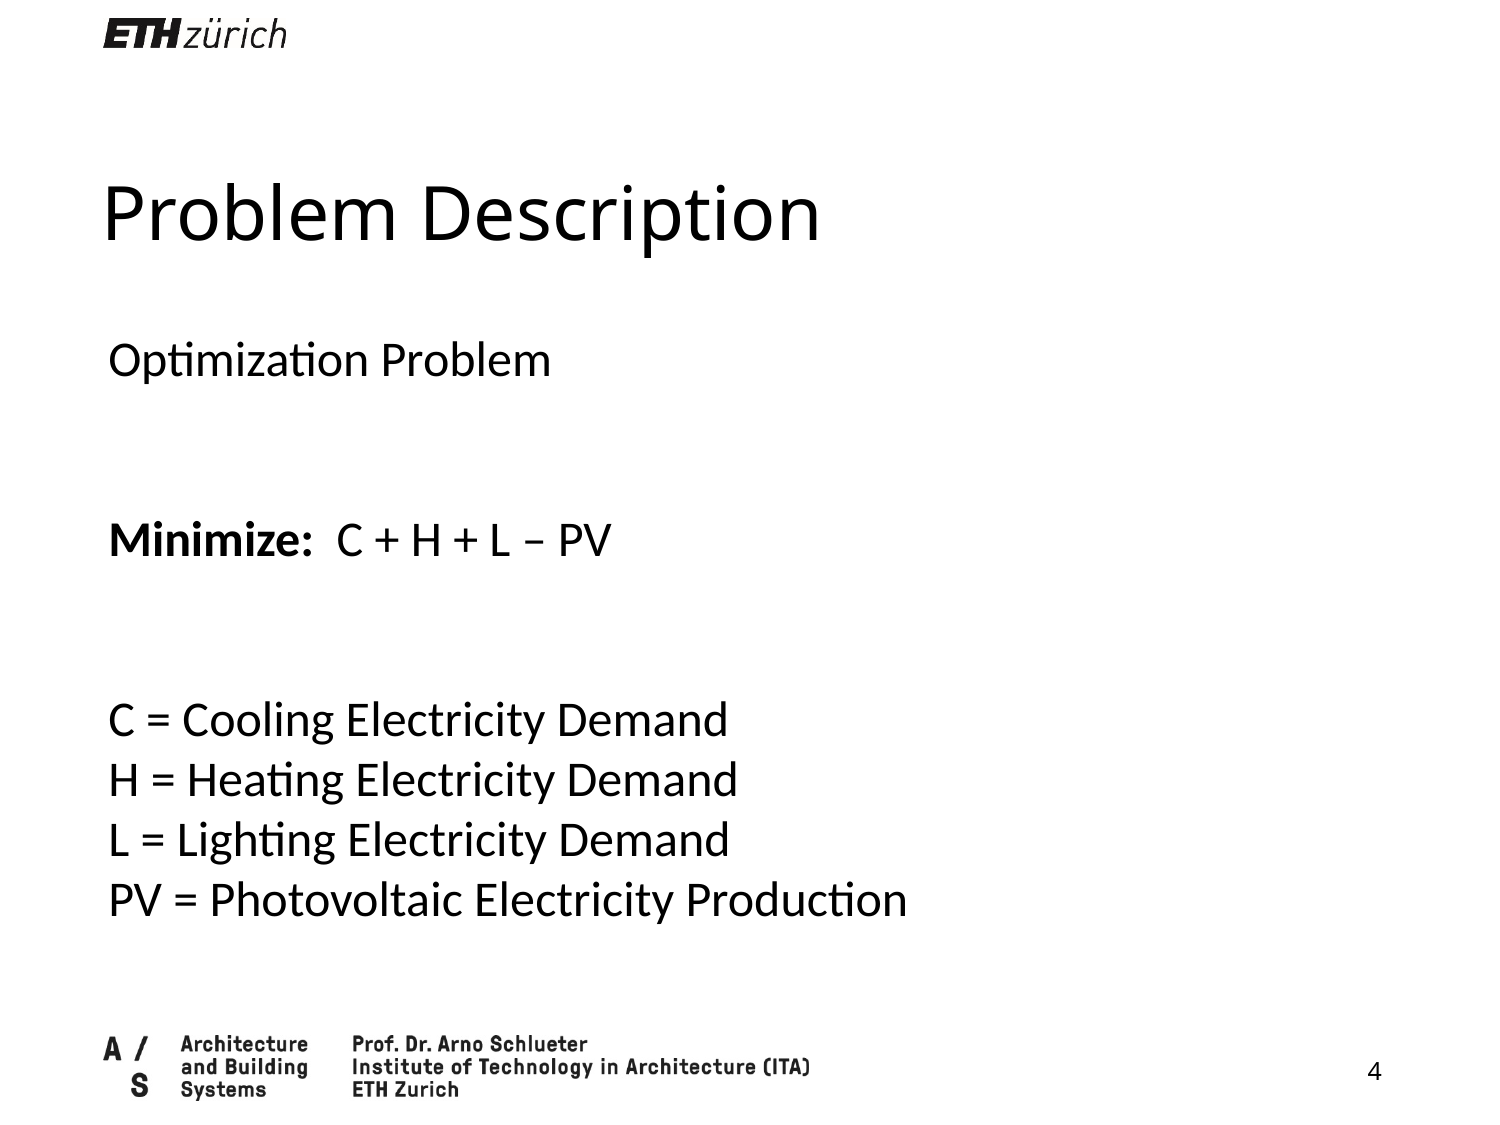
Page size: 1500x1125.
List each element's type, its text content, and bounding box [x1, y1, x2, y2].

subtitle Problem Description [86, 168, 1371, 261]
slide_number 4 [1059, 1042, 1397, 1103]
picture [103, 1035, 809, 1101]
picture [103, 18, 286, 48]
text_box Optimization Problem Minimize: C + H + L – PV C = Cooling Electricity Demand H = Heating Electricity Demand L = Lighting Electricity Demand PV = Photovoltaic Electricity Production [93, 318, 1335, 934]
